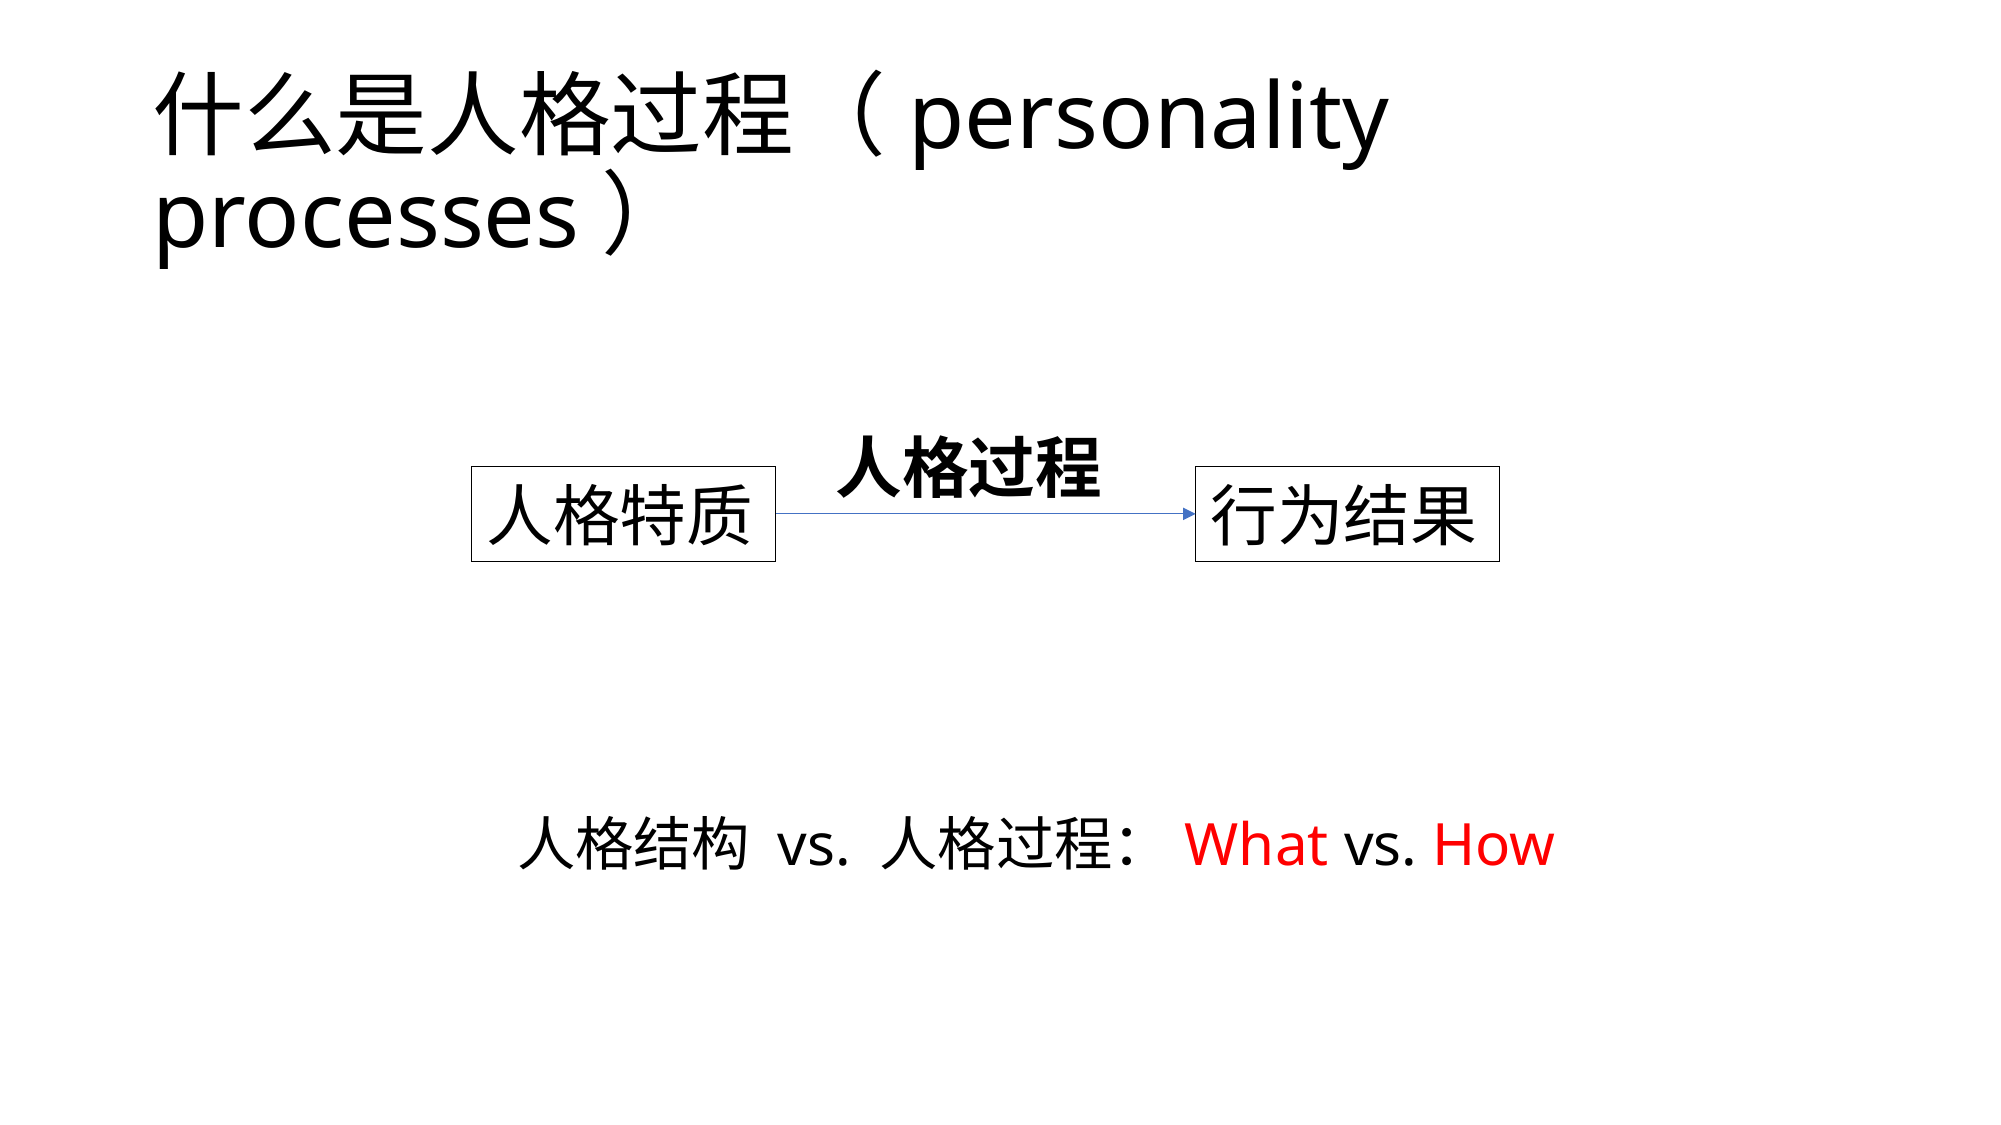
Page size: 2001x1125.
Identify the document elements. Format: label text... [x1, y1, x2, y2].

text_box 行为结果 [1195, 466, 1500, 562]
title 什么是人格过程（personality processes） [137, 59, 1863, 278]
text_box 人格过程 [820, 418, 1171, 514]
text_box 人格结构 vs. 人格过程：What vs. How [502, 799, 1920, 885]
text_box 人格特质 [471, 466, 776, 562]
